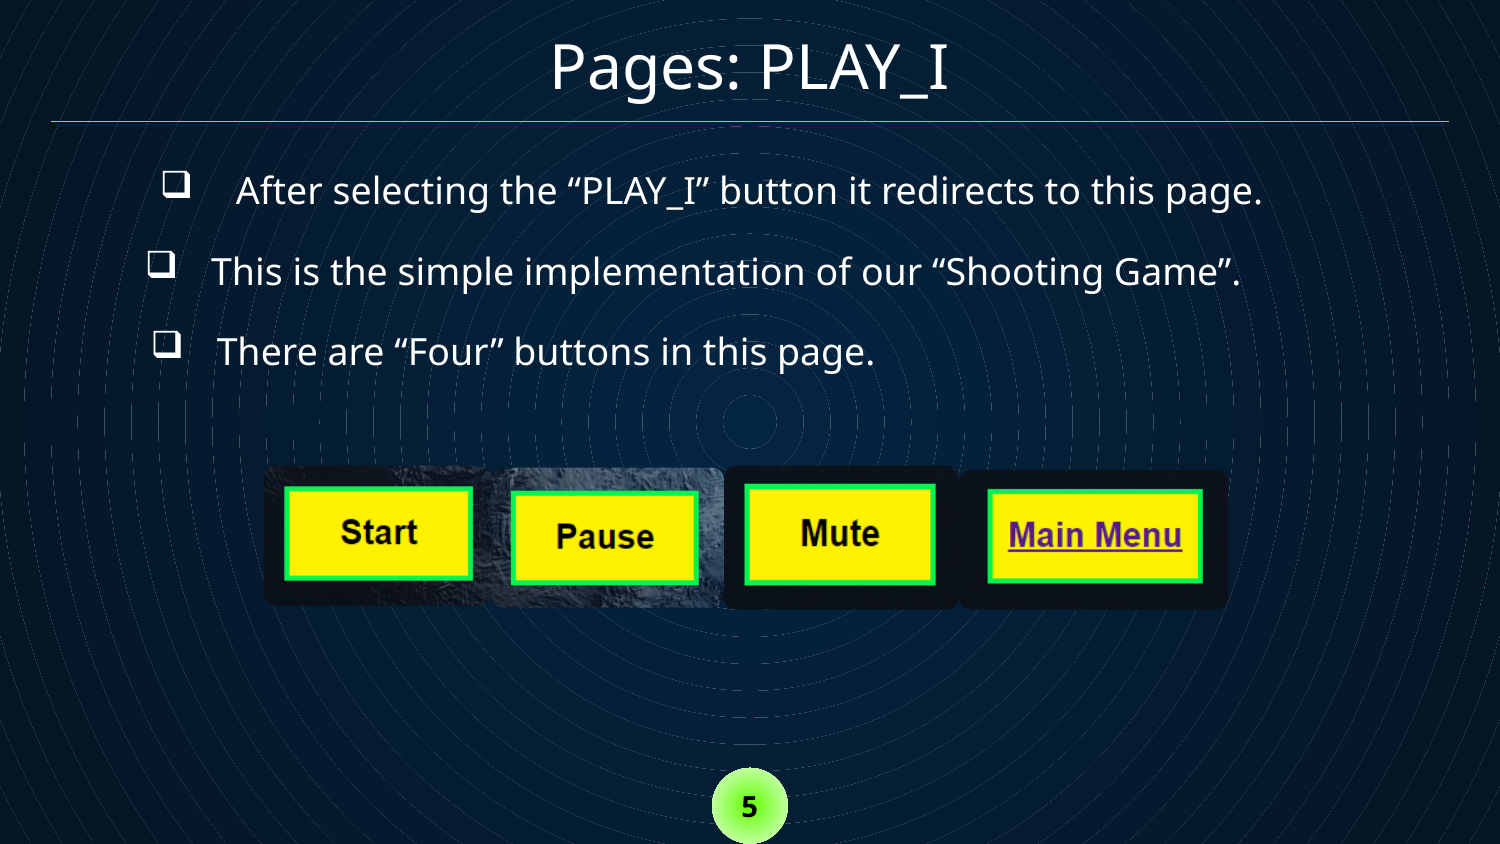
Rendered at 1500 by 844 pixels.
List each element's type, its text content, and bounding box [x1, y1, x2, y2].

text_box 5 [709, 765, 790, 844]
text_box After selecting the “PLAY_I” button it redirects to this page. [0, 147, 1428, 227]
text_box There are “Four” buttons in this page. [0, 307, 1099, 388]
picture [263, 465, 1229, 610]
text_box This is the simple implementation of our “Shooting Game”. [0, 227, 1449, 308]
title Pages: PLAY_I [51, 17, 1449, 118]
